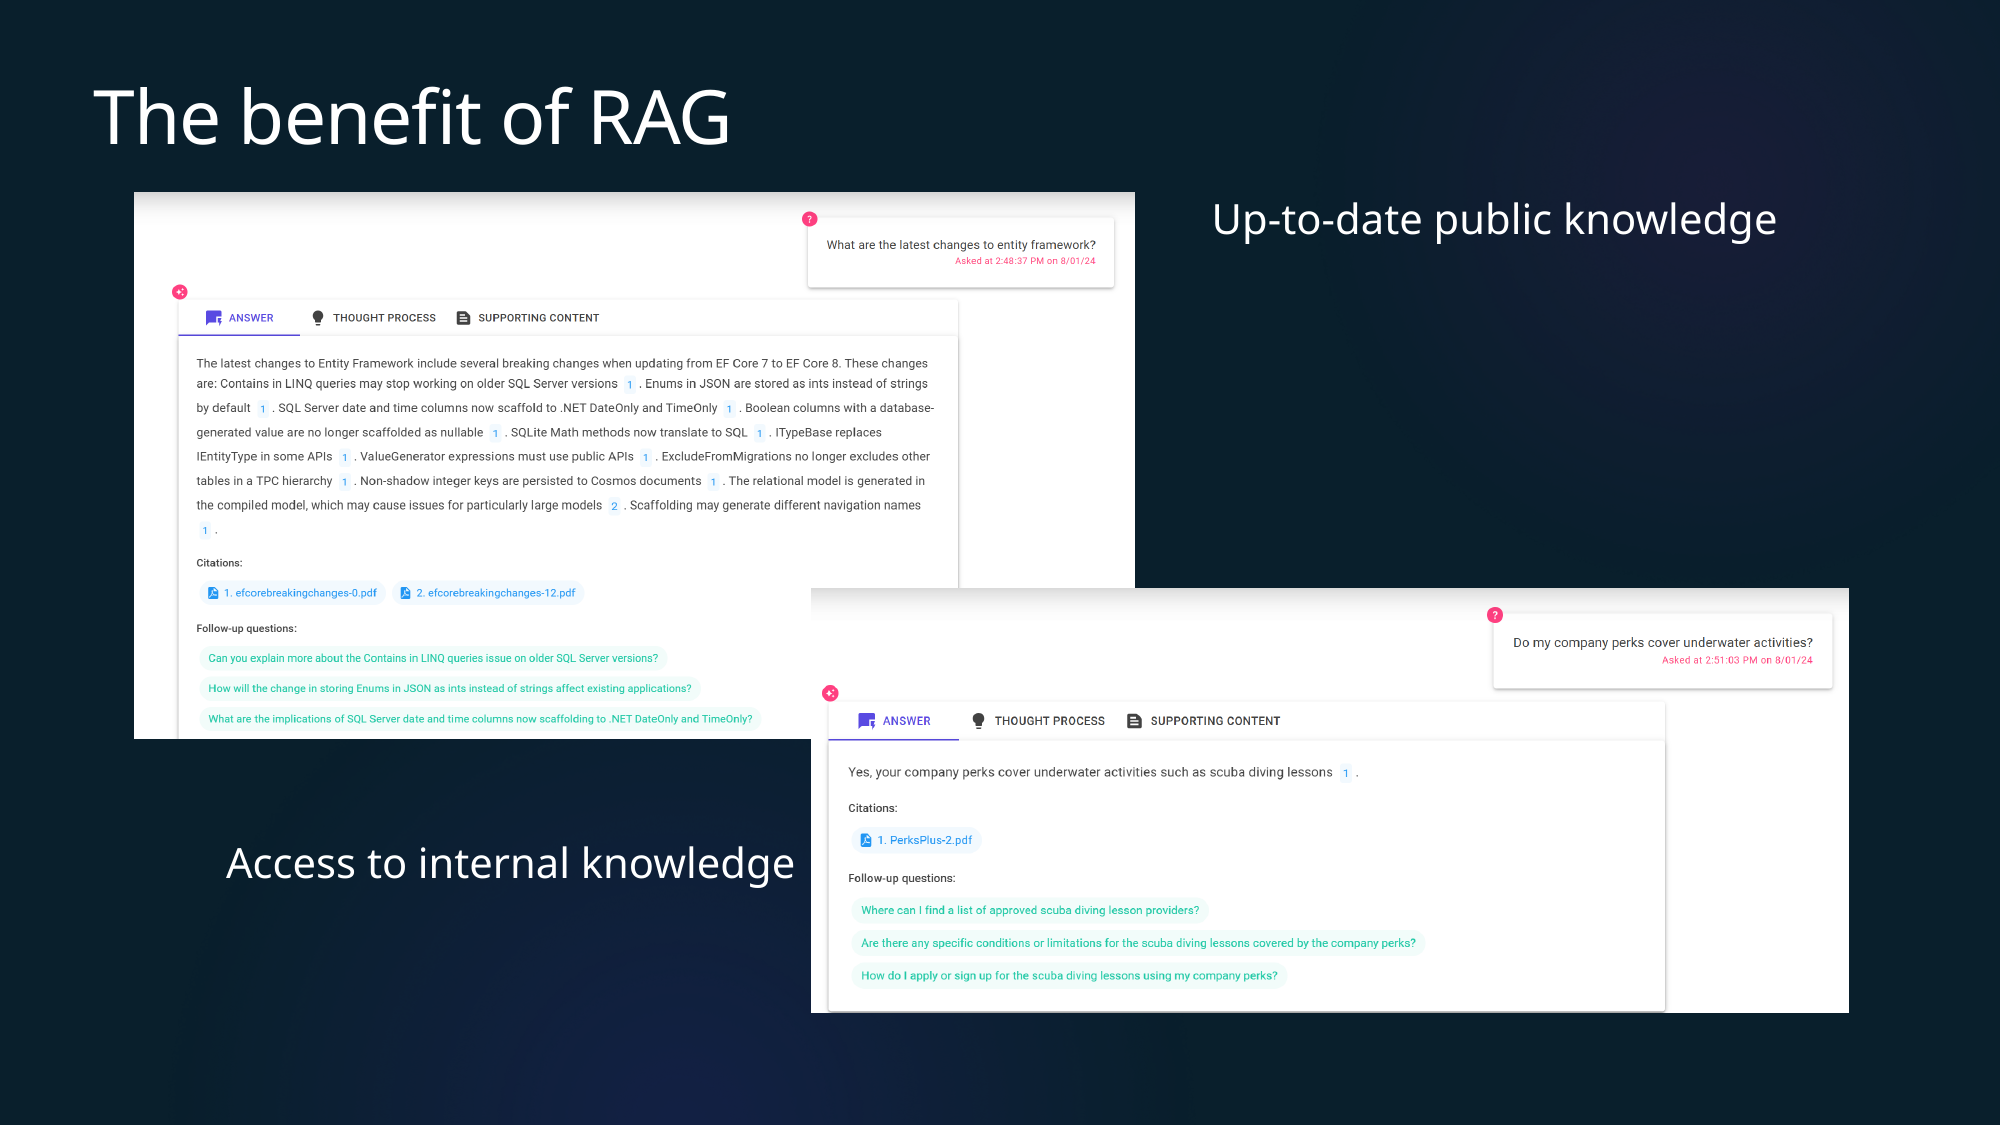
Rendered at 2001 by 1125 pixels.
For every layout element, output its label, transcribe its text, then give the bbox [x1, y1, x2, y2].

picture [120, 0, 2000, 1125]
text_box Access to internal knowledge [226, 837, 811, 888]
text_box Up-to-date public knowledge [1211, 192, 1826, 243]
title The benefit of RAG [93, 69, 1902, 171]
